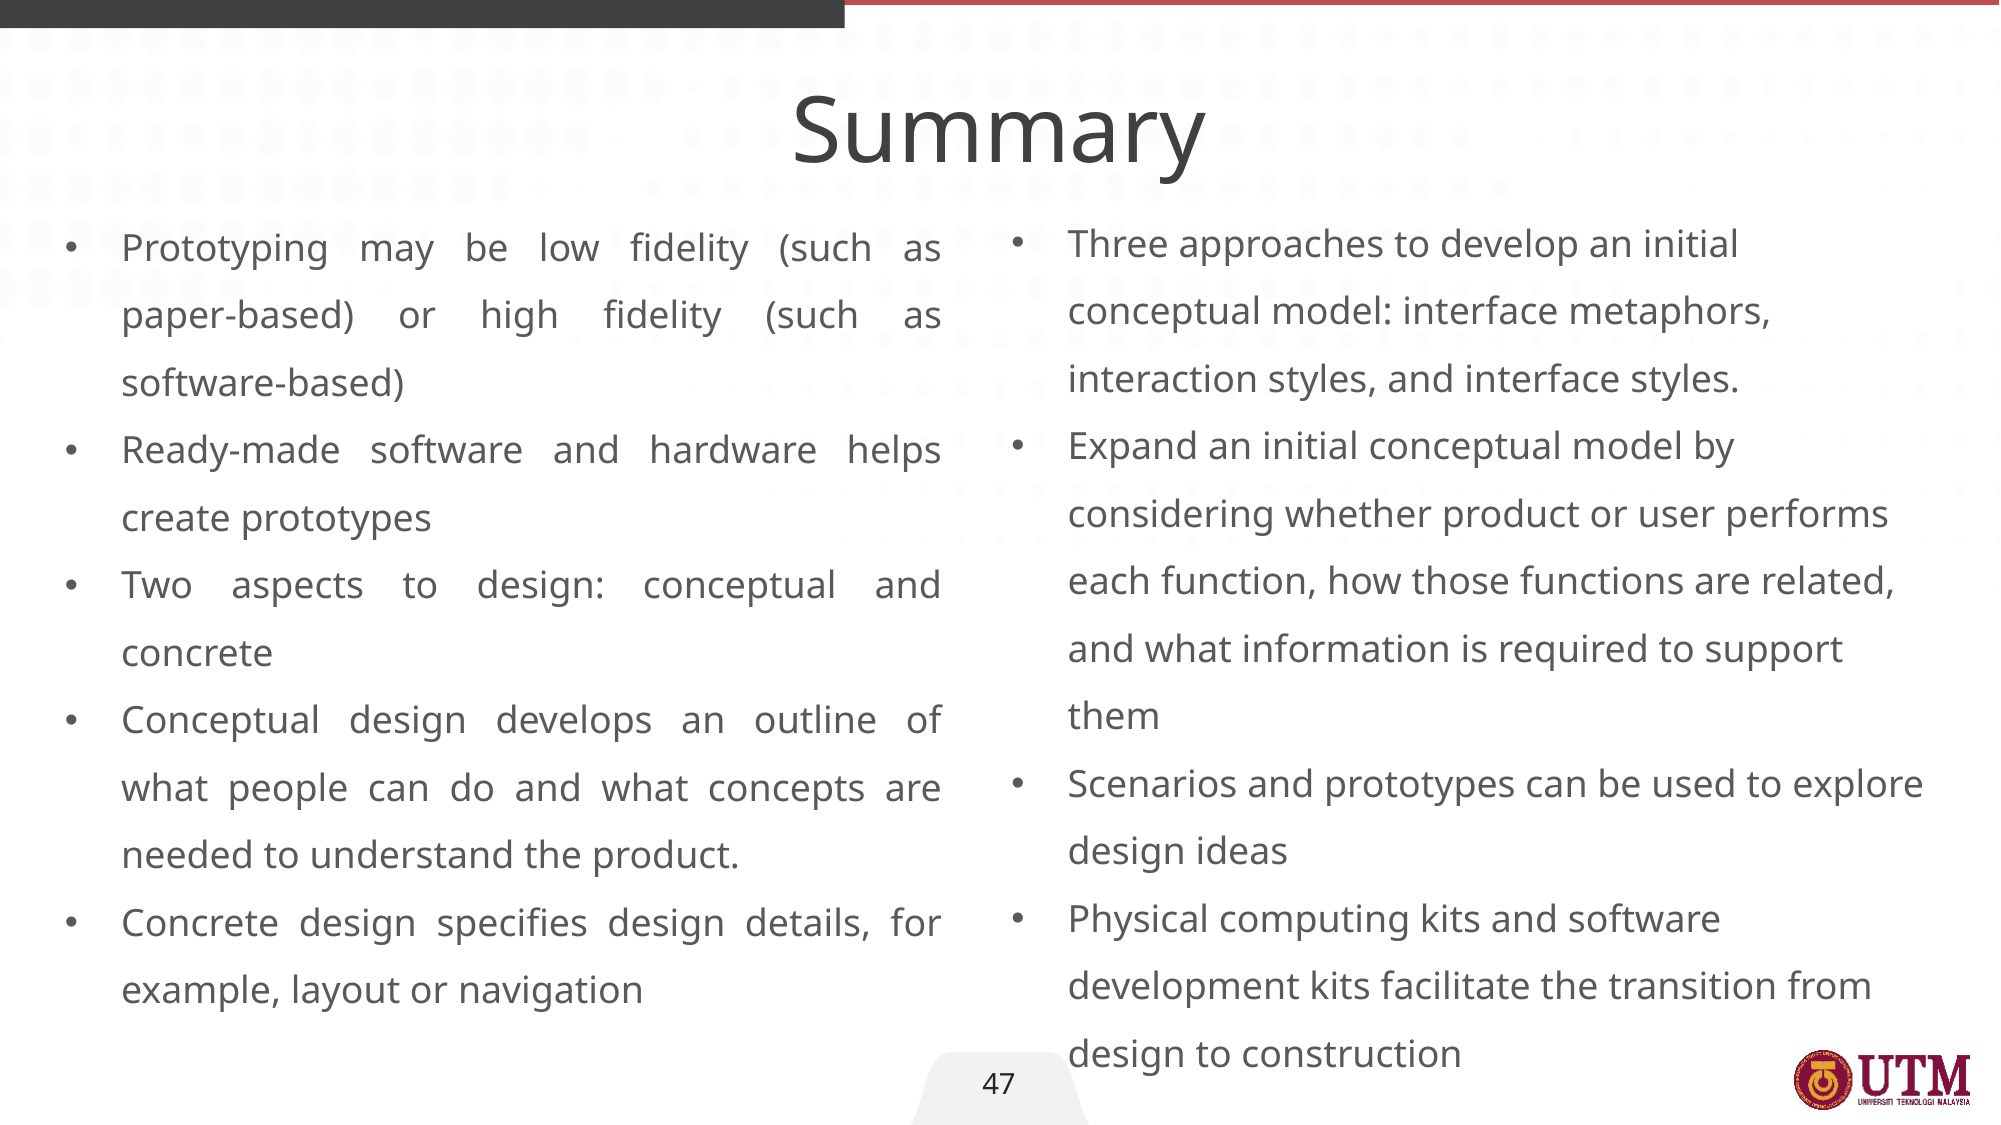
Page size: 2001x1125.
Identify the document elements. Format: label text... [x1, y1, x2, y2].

text_box Three approaches to develop an initial conceptual model: interface metaphors, interaction styles, and interface styles. Expand an initial conceptual model by considering whether product or user performs each function, how those functions are related, and what information is required to support them Scenarios and prototypes can be used to explore design ideas Physical computing kits and software development kits facilitate the transition from design to construction [996, 189, 1950, 1082]
picture [0, 0, 2001, 645]
slide_number 47 [774, 1055, 1225, 1116]
text_box Prototyping may be low fidelity (such as paper-based) or high fidelity (such as software-based) Ready-made software and hardware helps create prototypes Two aspects to design: conceptual and concrete Conceptual design develops an outline of what people can do and what concepts are needed to understand the product. Concrete design specifies design details, for example, layout or navigation [50, 194, 958, 1019]
picture [1794, 1050, 1970, 1110]
text_box Summary [342, 63, 1656, 189]
